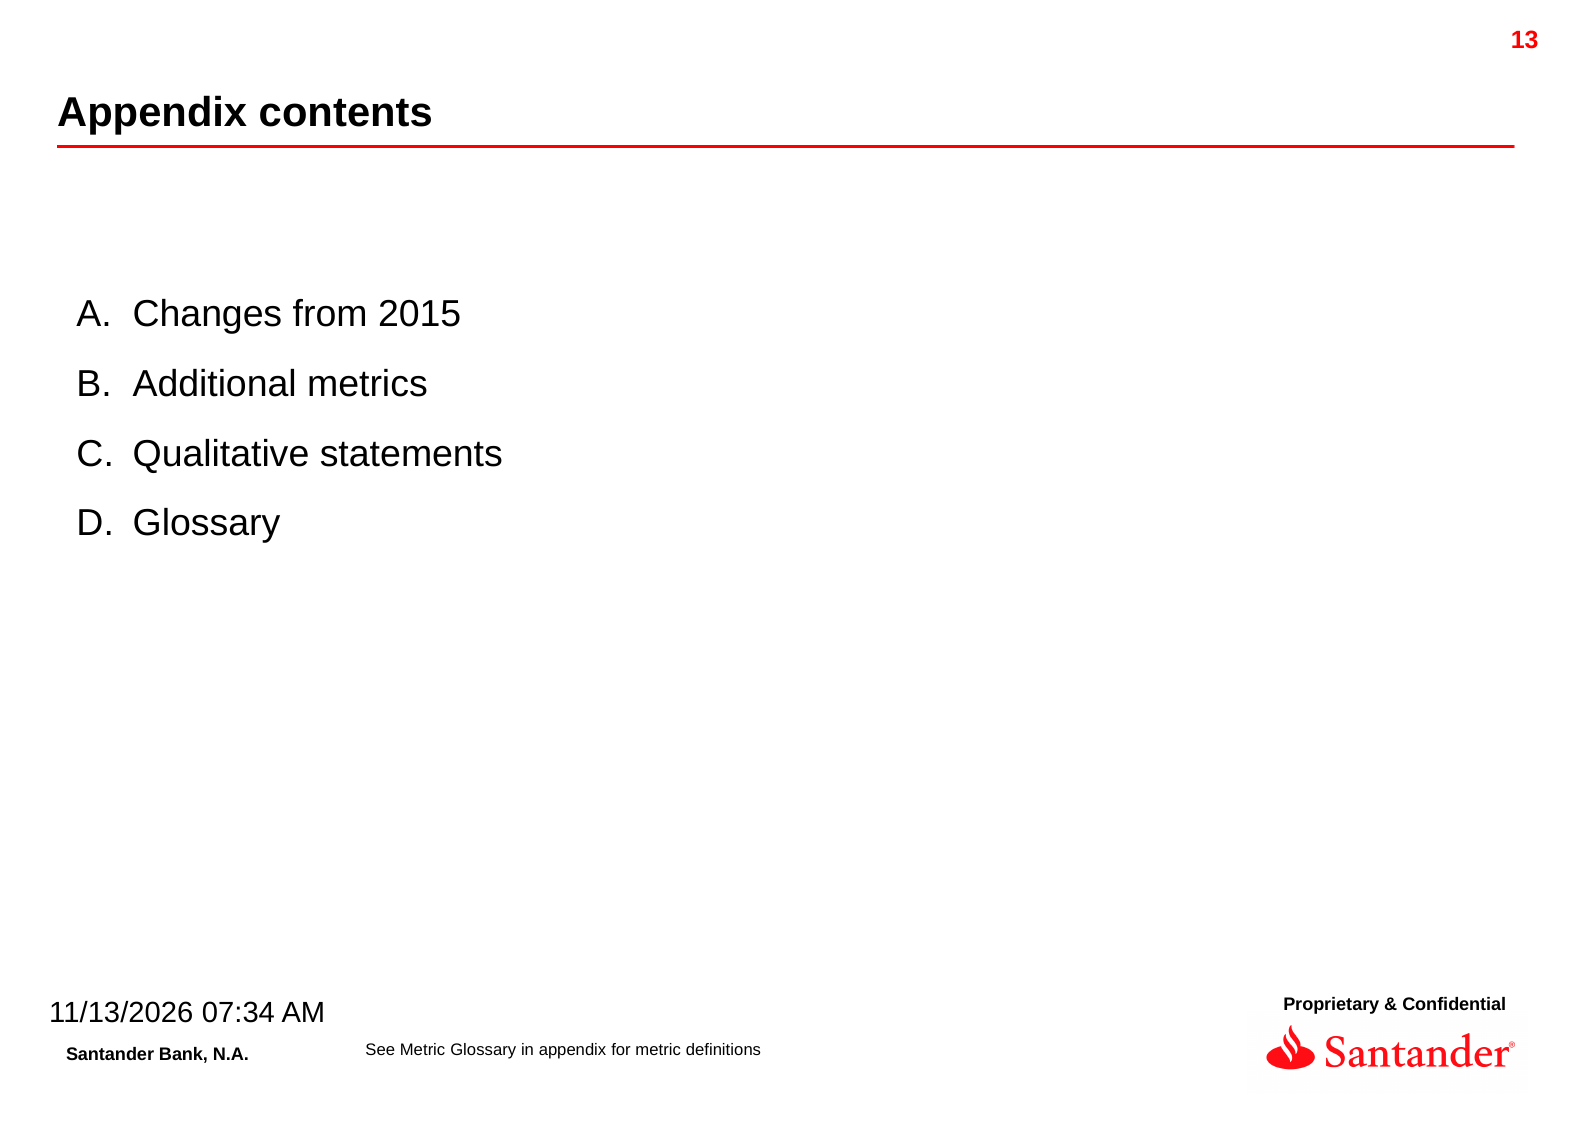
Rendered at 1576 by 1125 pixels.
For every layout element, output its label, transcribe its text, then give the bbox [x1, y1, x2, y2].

text_box See Metric Glossary in appendix for metric definitions [365, 1038, 1186, 1059]
text_box Changes from 2015 Additional metrics Qualitative statements Glossary [57, 288, 710, 614]
list Appendix contents [57, 74, 1479, 146]
picture [1247, 1011, 1528, 1094]
